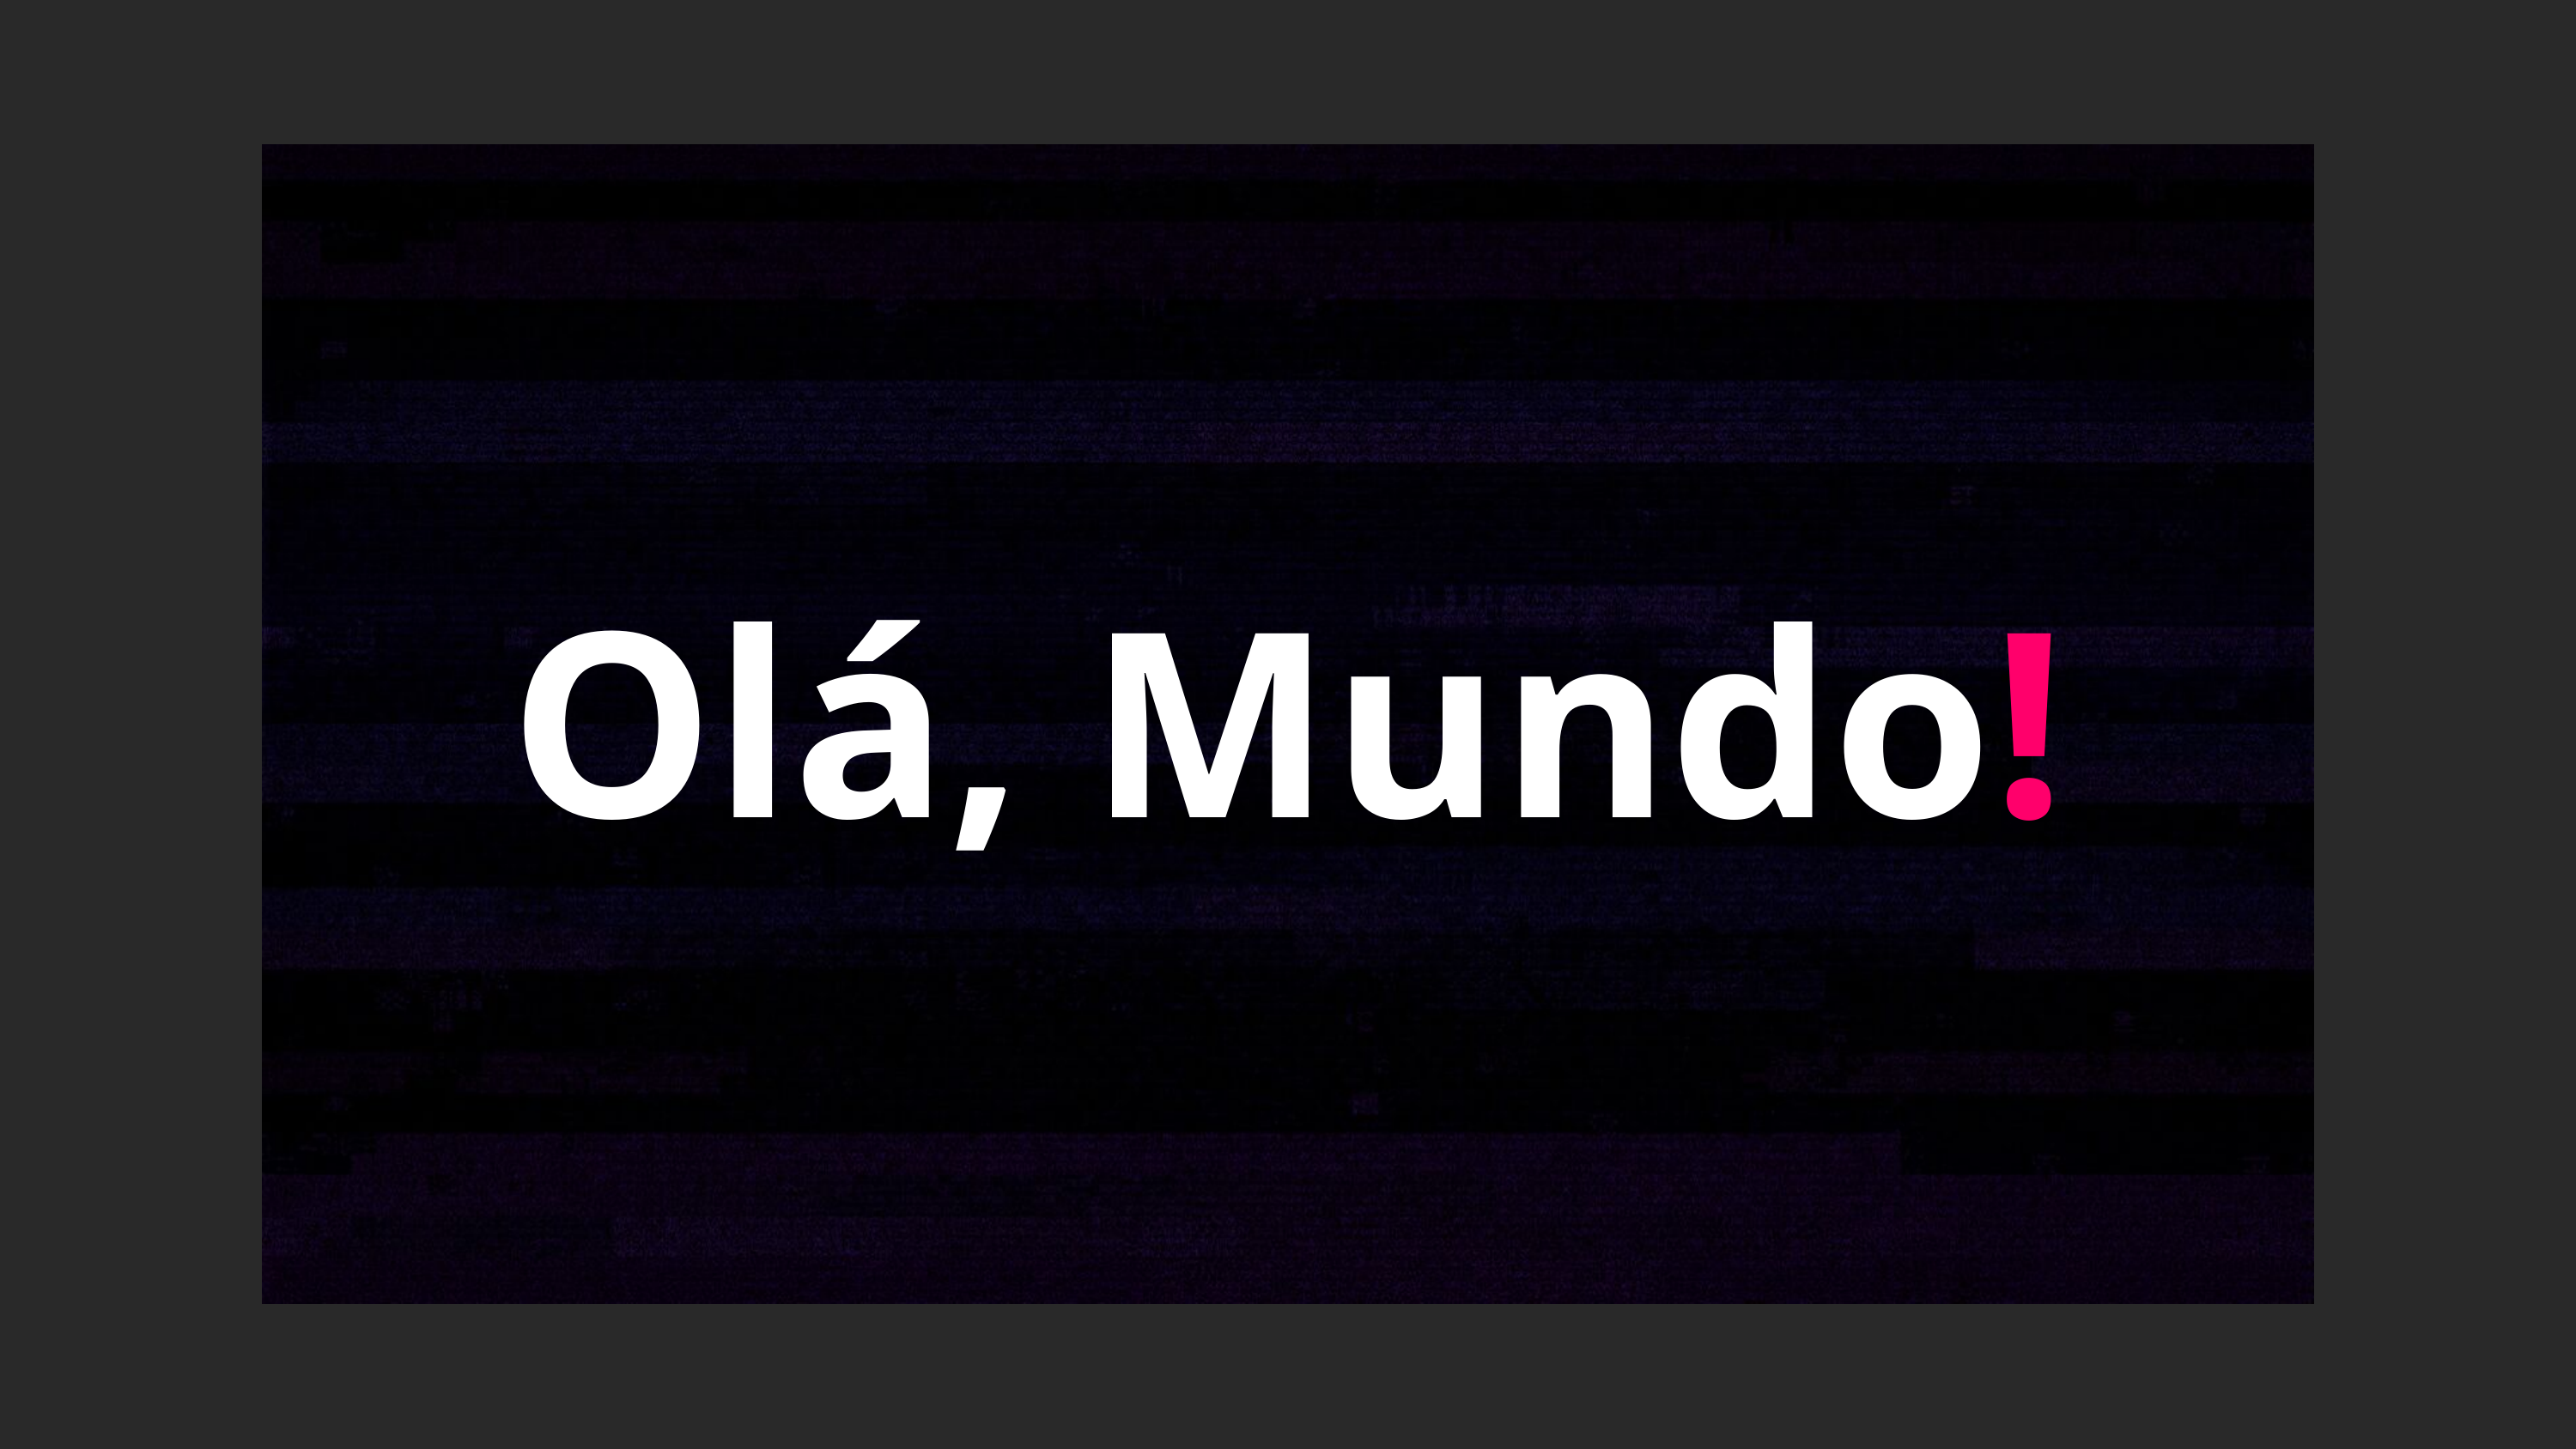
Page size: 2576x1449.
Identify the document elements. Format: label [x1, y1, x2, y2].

picture [262, 144, 2314, 1304]
